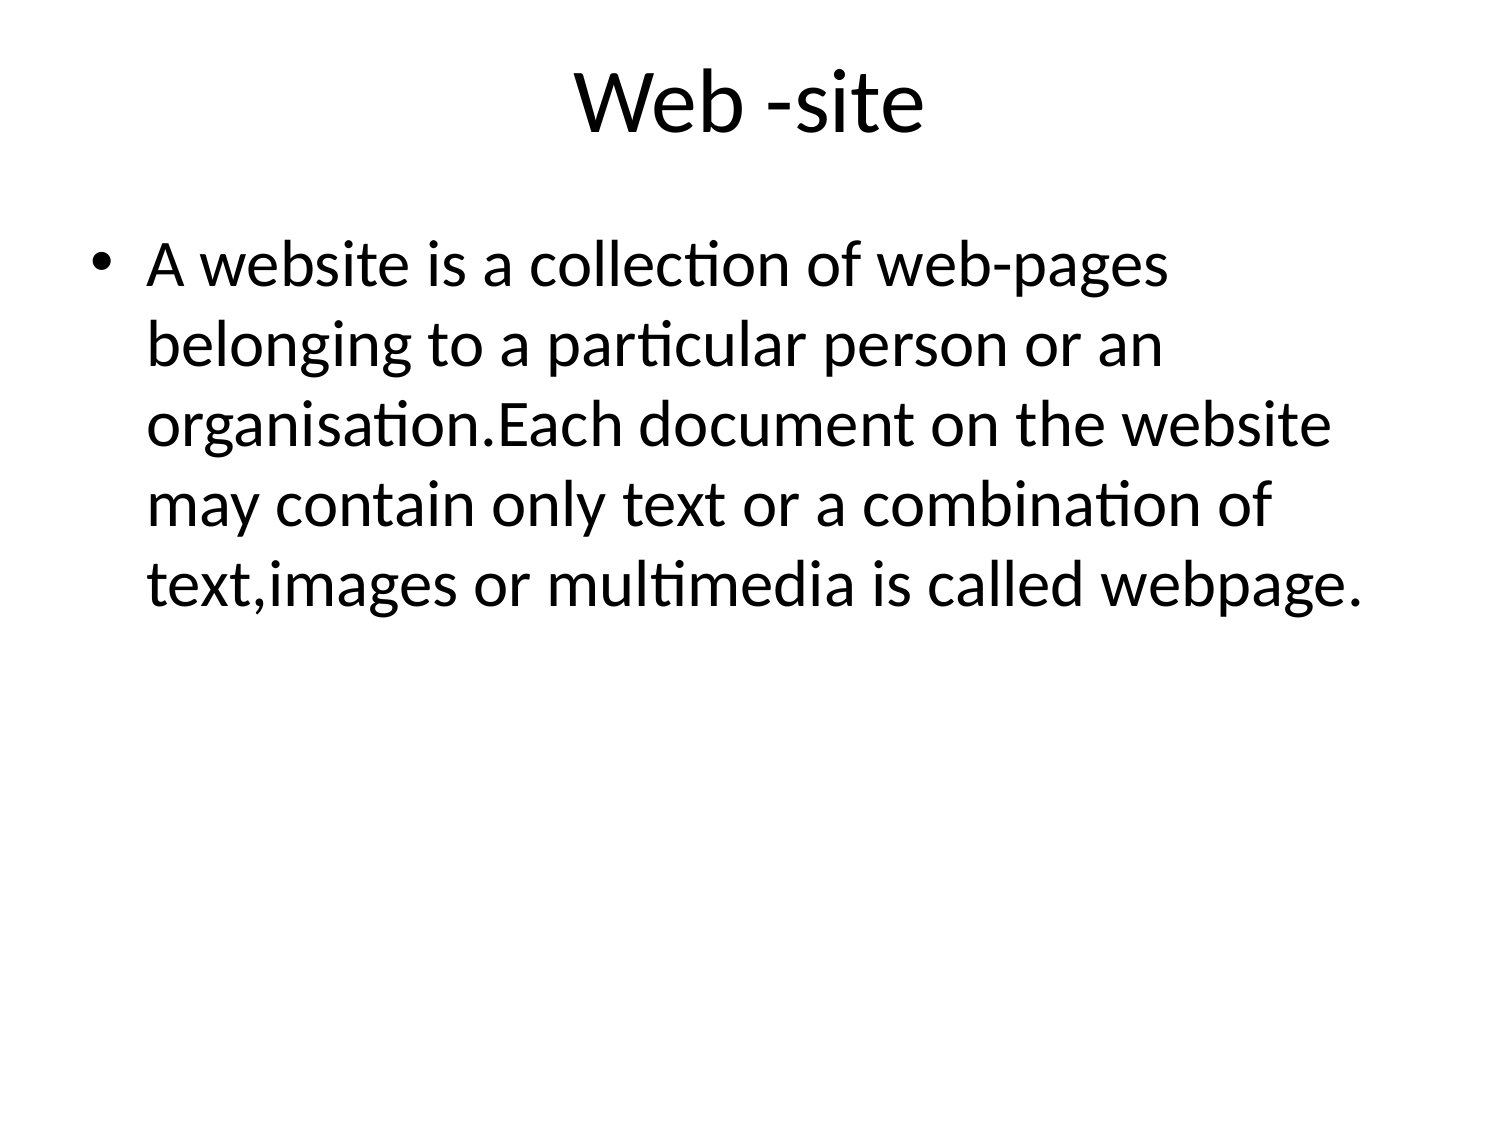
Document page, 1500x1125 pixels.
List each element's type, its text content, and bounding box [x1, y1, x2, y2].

title Web -site [75, 24, 1425, 168]
list A website is a collection of web-pages belonging to a particular person or an organisation.Each document on the website may contain only text or a combination of text,images or multimedia is called webpage. [75, 212, 1425, 1005]
